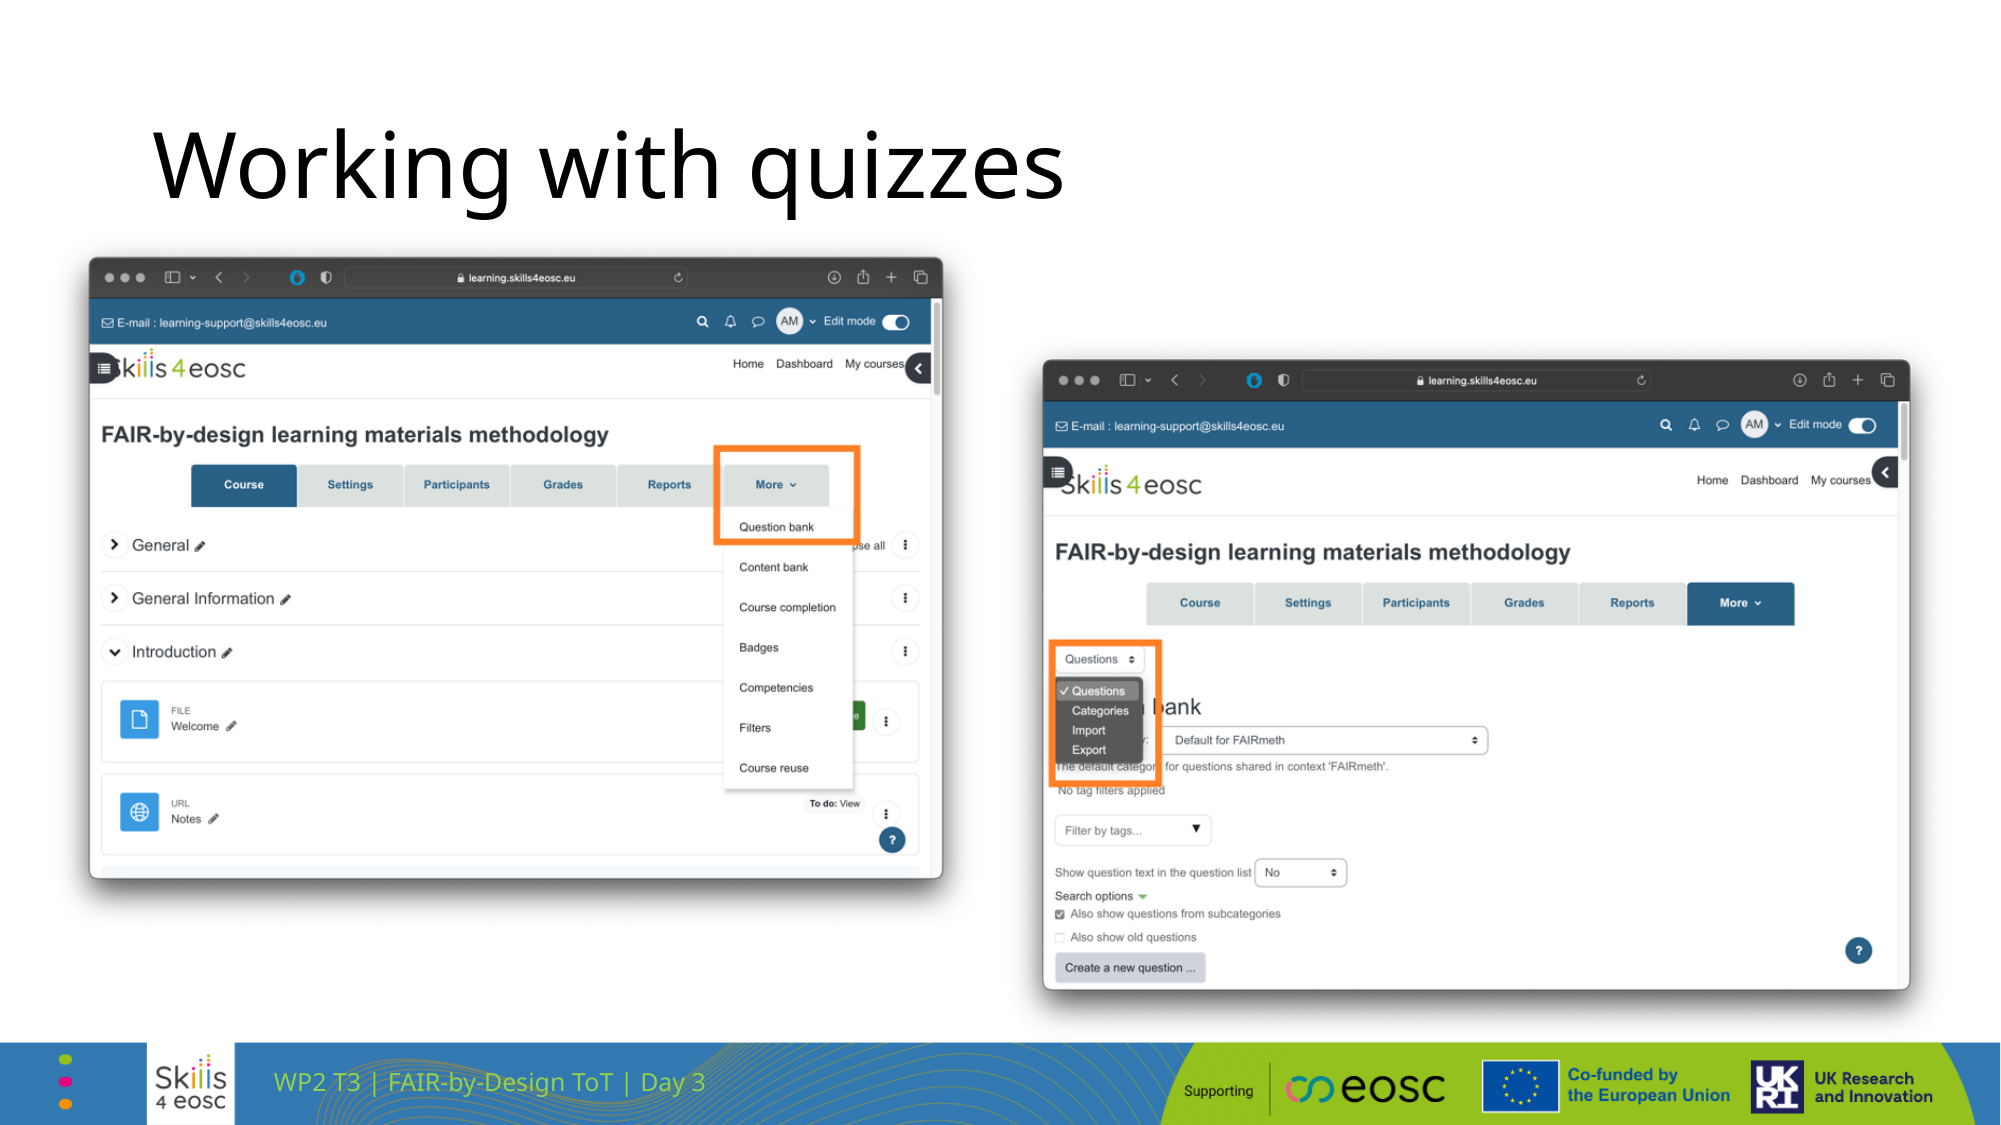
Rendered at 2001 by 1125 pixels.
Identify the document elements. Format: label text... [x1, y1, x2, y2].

footer WP2 T3 | FAIR-by-Design ToT | Day 3 [258, 1052, 1140, 1112]
picture [0, 0, 2001, 1125]
title Working with quizzes [137, 59, 1863, 278]
